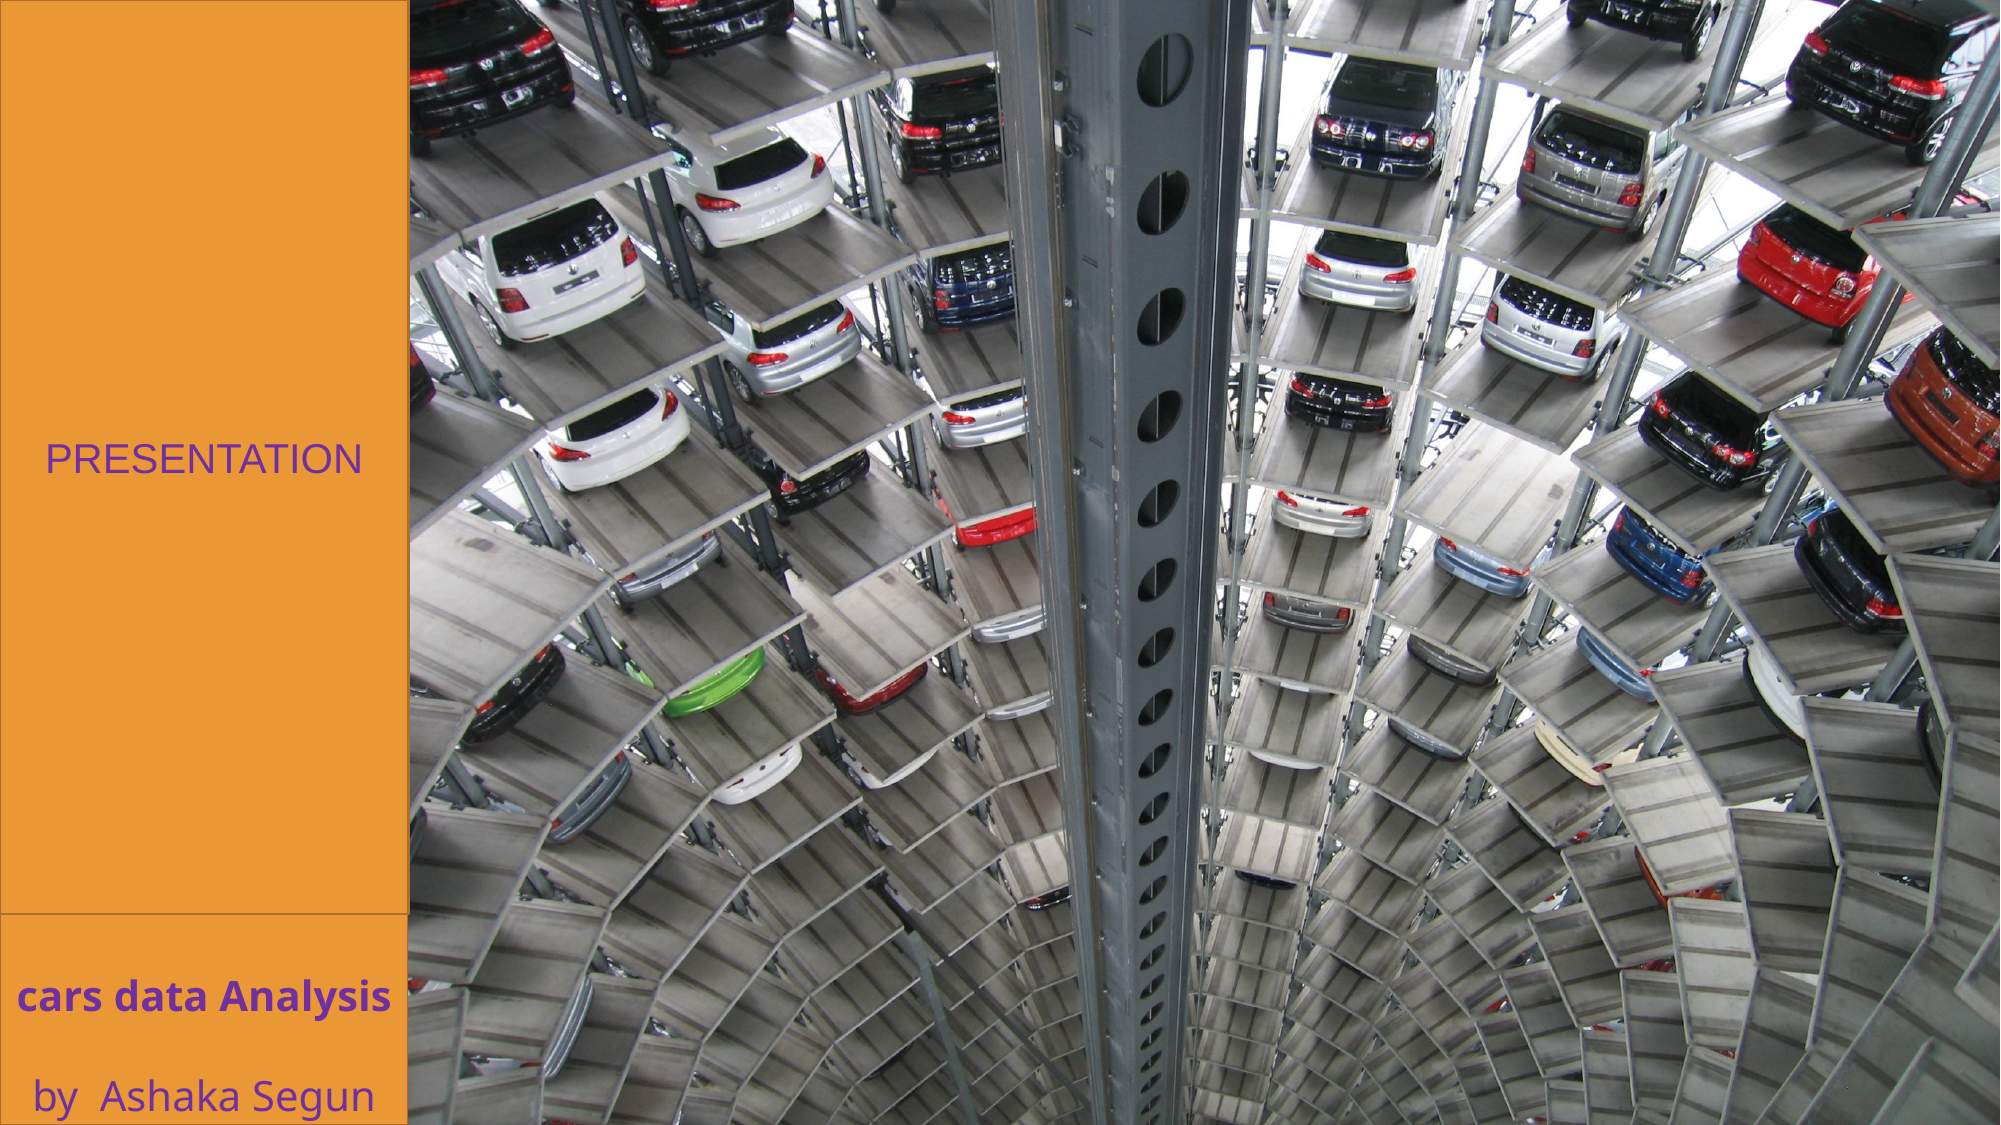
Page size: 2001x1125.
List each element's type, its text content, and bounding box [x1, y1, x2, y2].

text_box PRESENTATION [0, 0, 408, 915]
picture [408, 0, 2001, 1125]
text_box cars data Analysis by Ashaka Segun [0, 915, 408, 1125]
